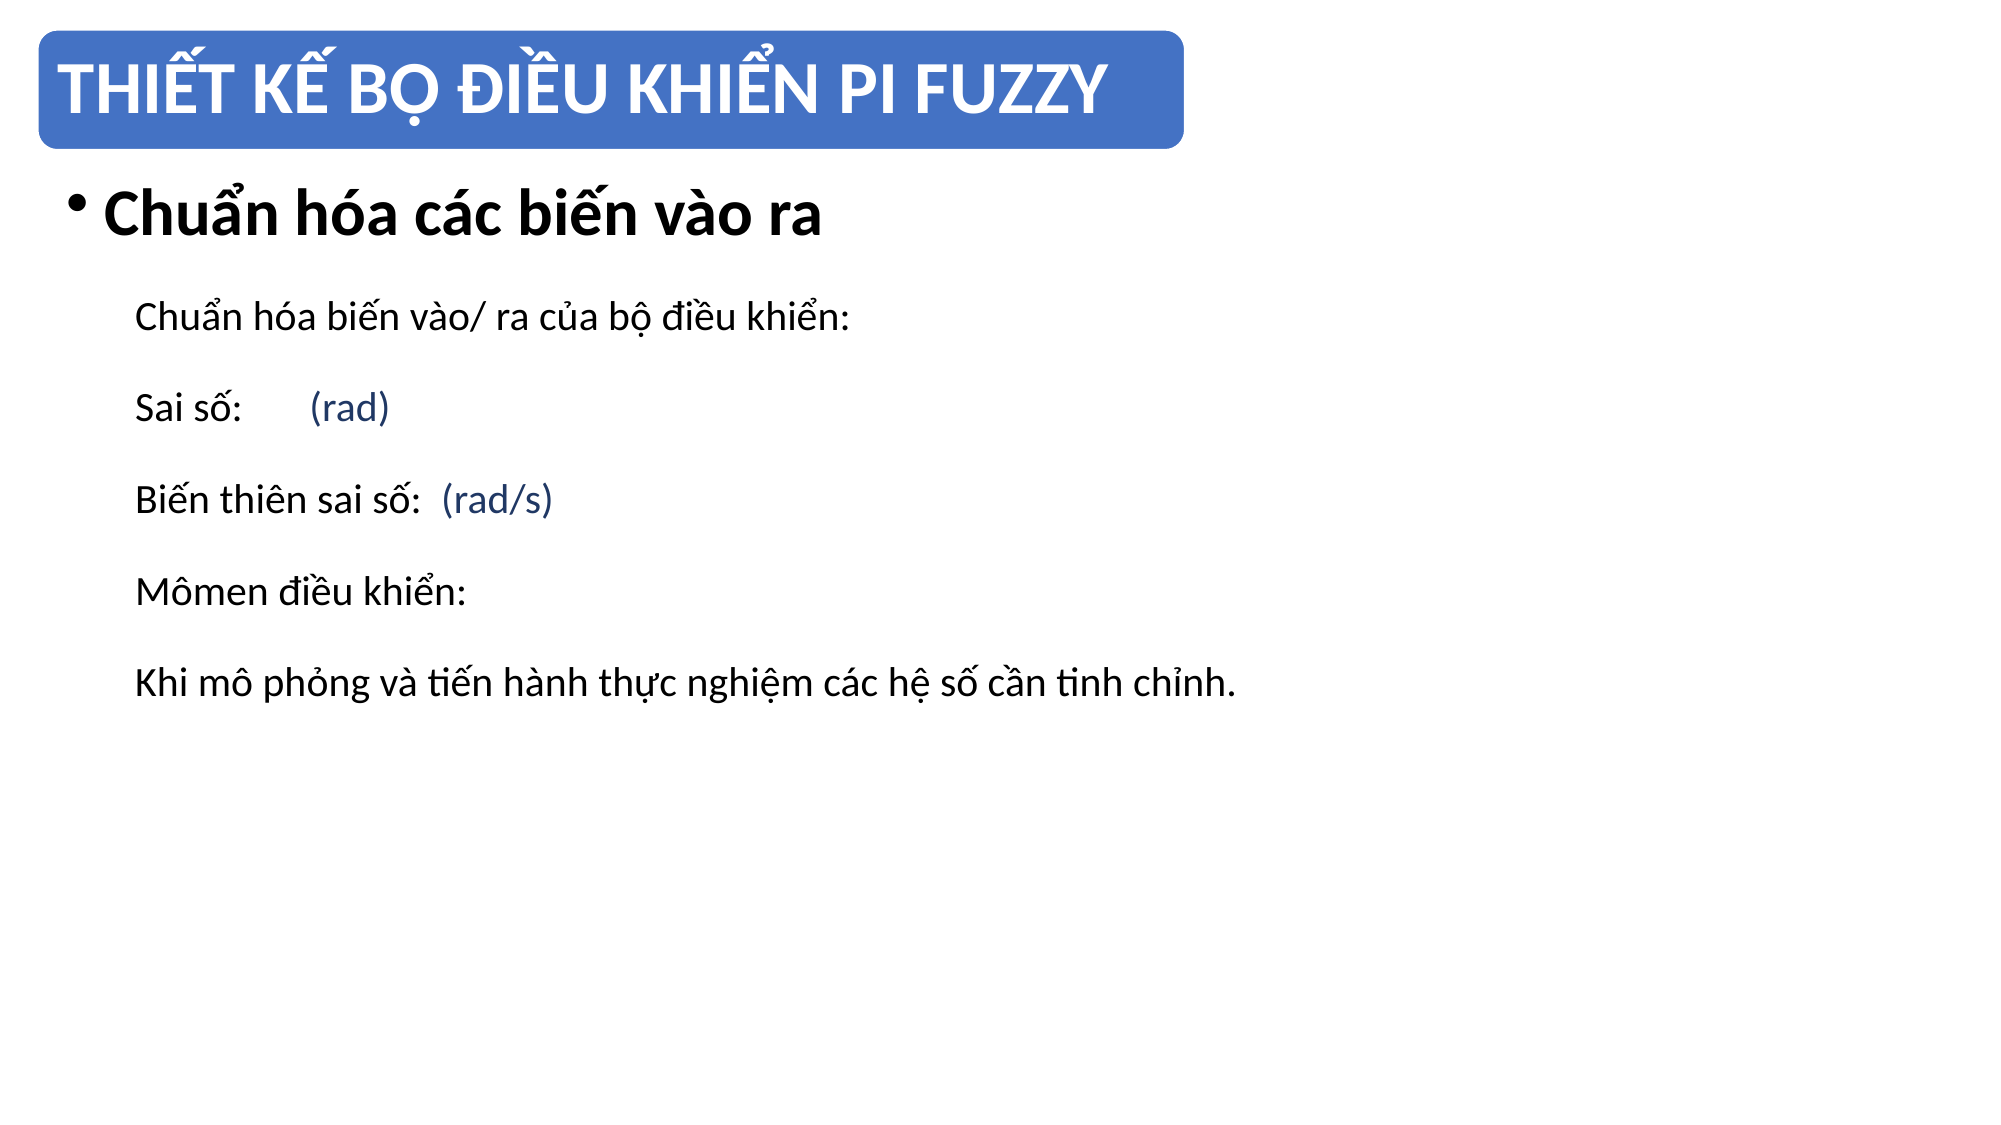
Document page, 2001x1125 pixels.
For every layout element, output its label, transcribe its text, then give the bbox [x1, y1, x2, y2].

text_box THIẾT KẾ BỘ ĐIỀU KHIỂN PI FUZZY [36, 28, 1187, 152]
text_box Chuẩn hóa các biến vào ra [37, 173, 965, 212]
